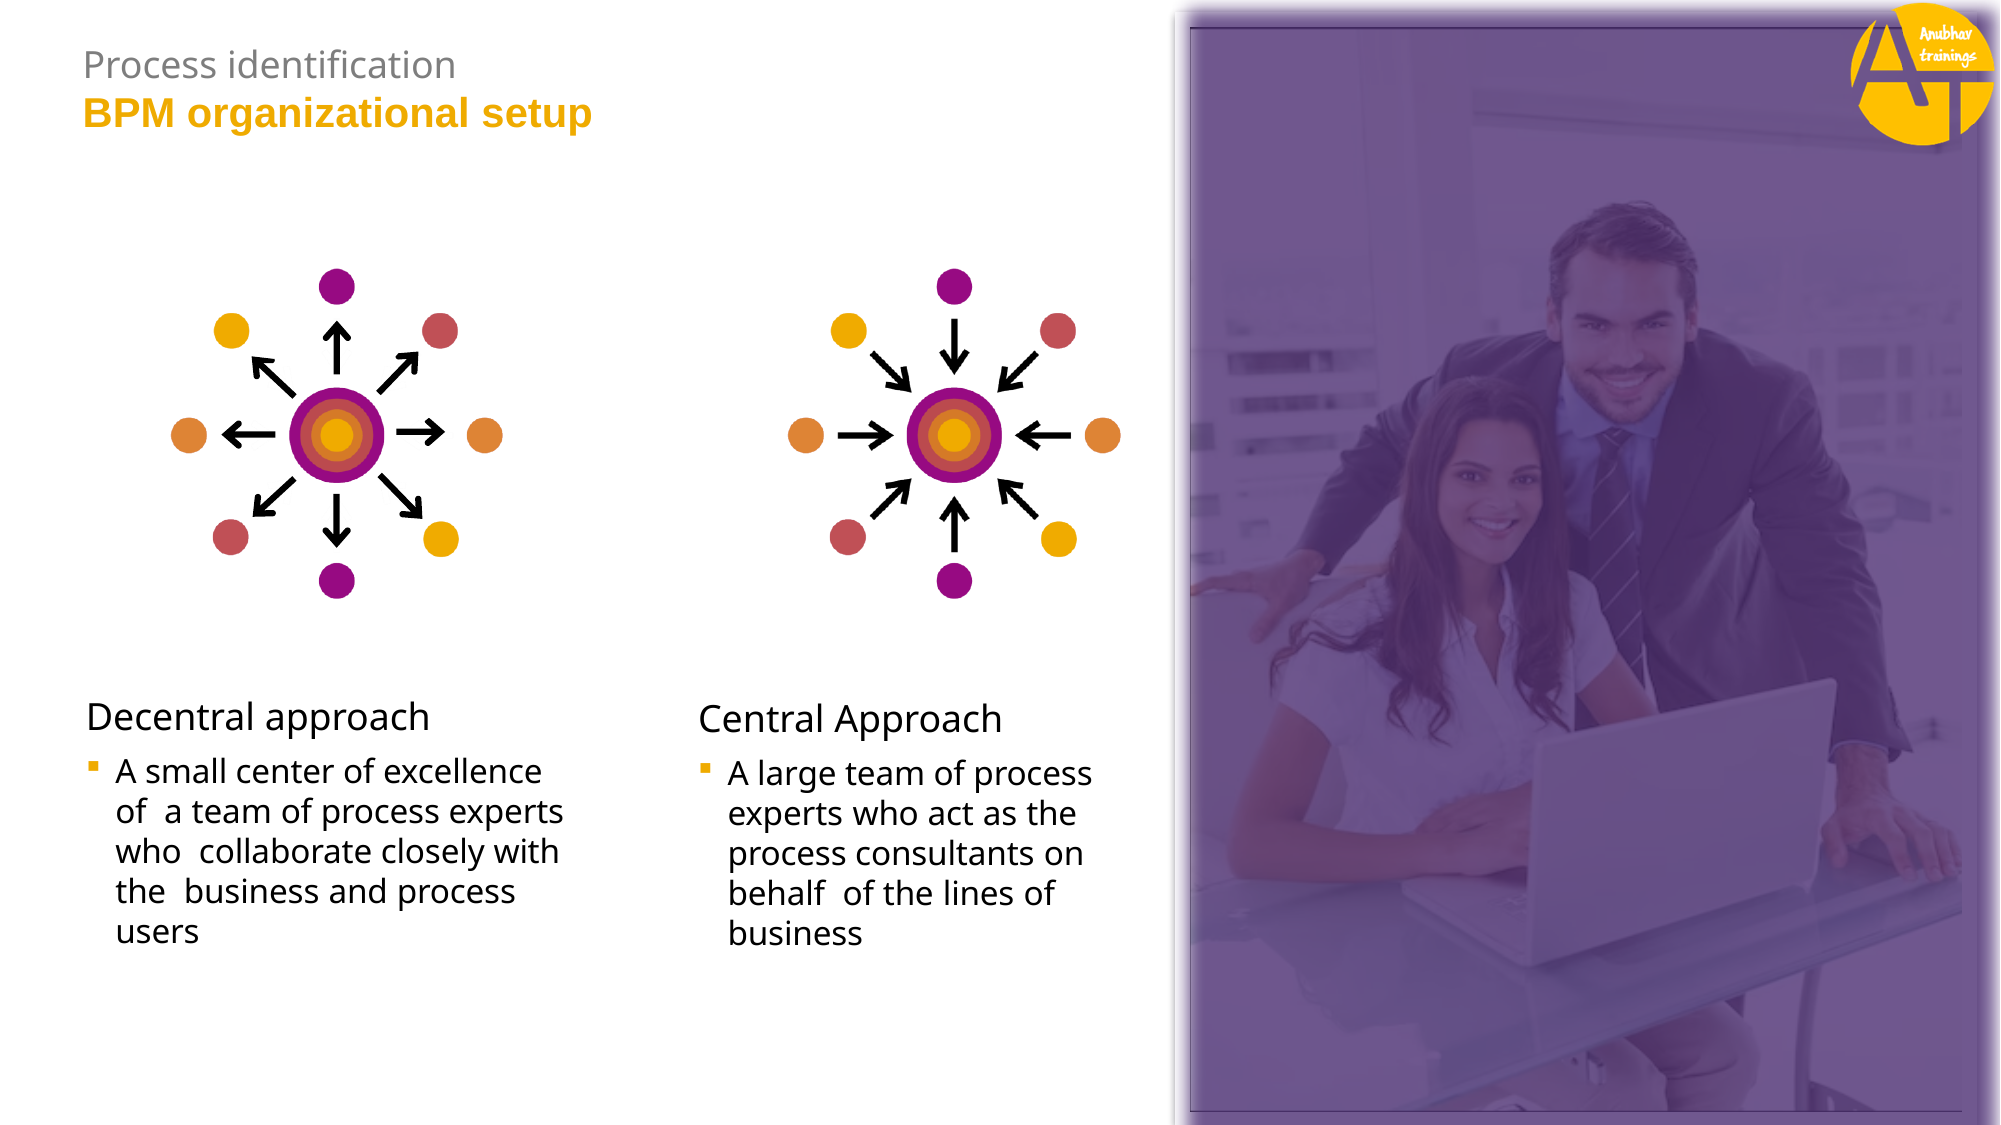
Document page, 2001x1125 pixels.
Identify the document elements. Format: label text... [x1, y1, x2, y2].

picture [1170, 0, 2000, 1125]
text_box Central Approach A large team of process experts who act as the process consultants on behalf of the lines of business [695, 678, 1165, 952]
picture [787, 267, 1121, 599]
title Process identification BPM organizational setup [80, 39, 595, 230]
text_box Decentral approach A small center of excellence of a team of process experts who collaborate closely with the business and process users [83, 676, 572, 951]
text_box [169, 267, 504, 599]
